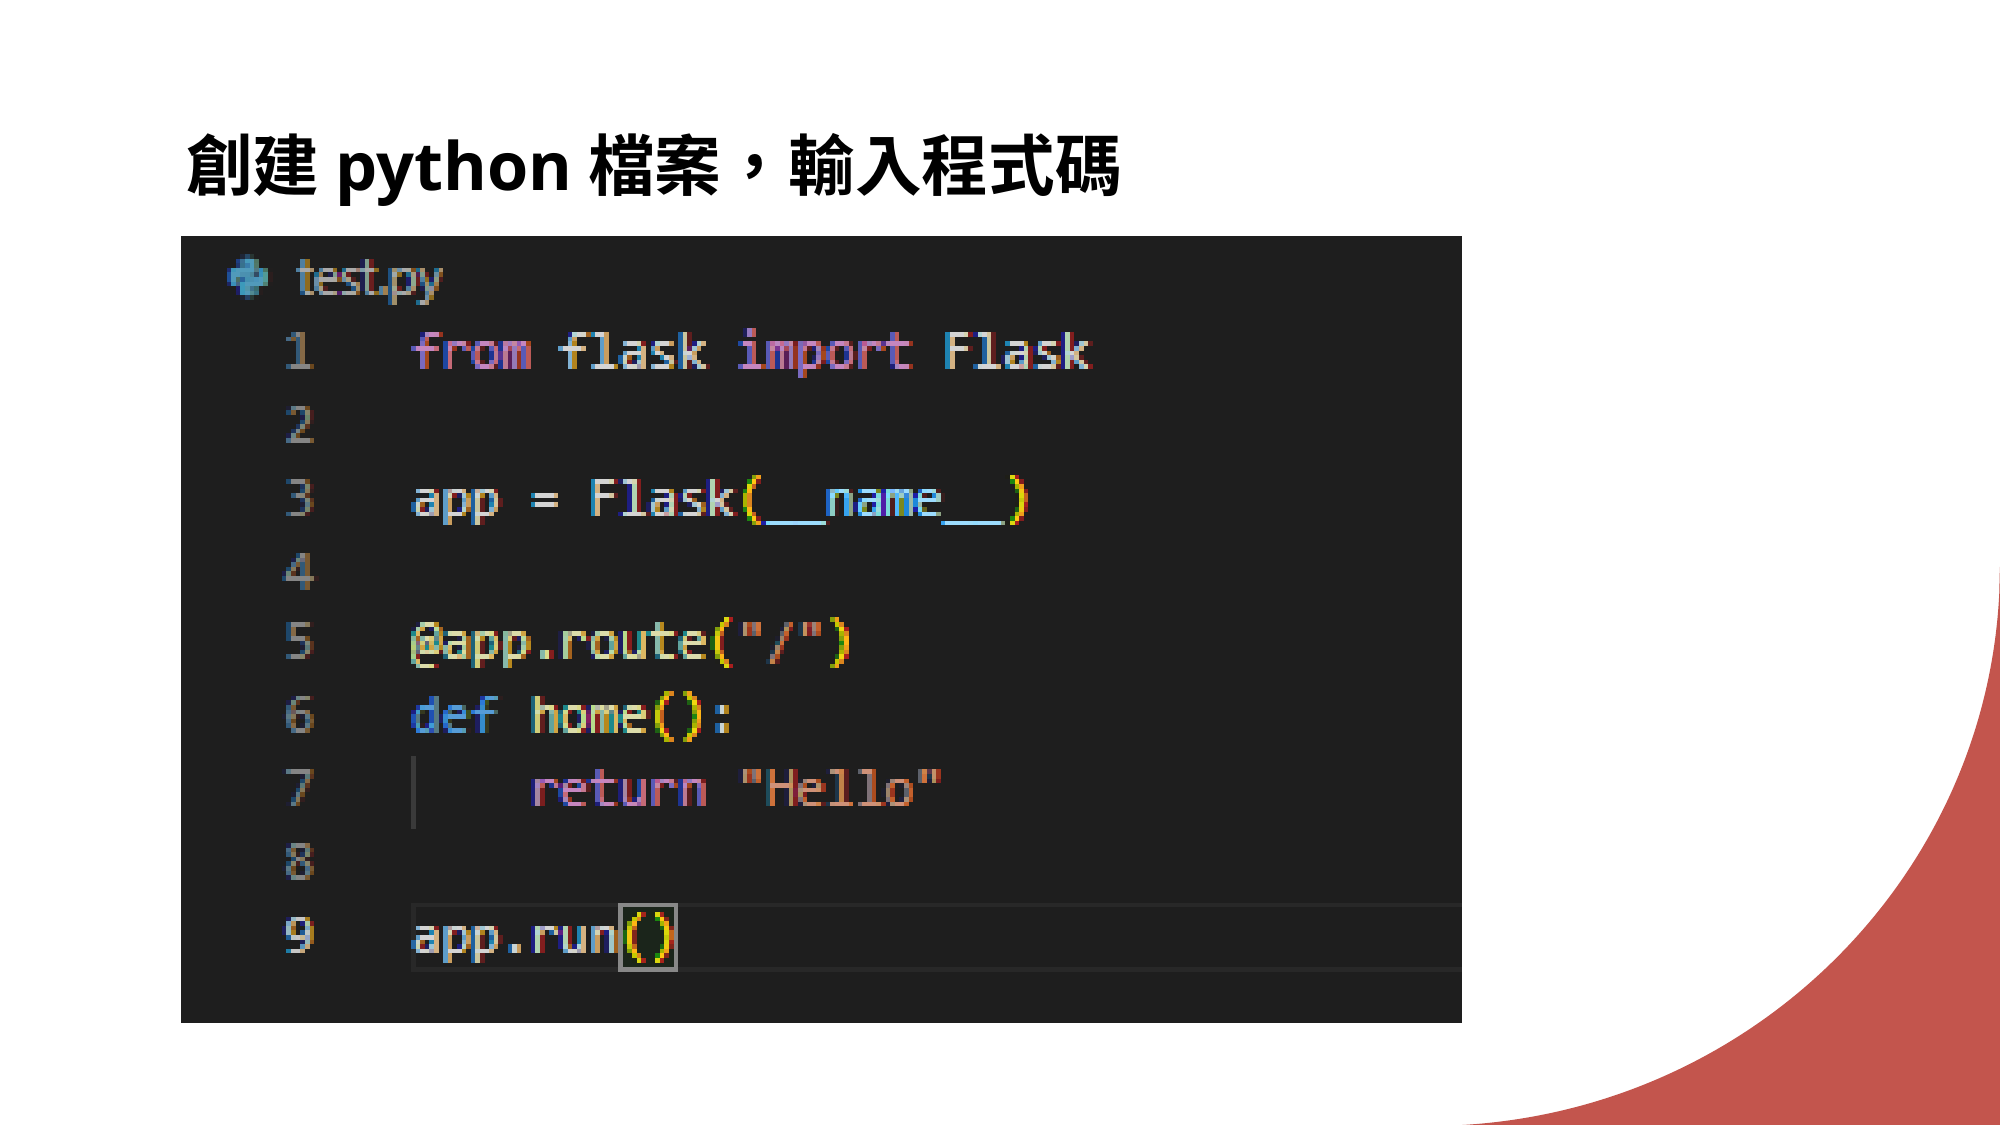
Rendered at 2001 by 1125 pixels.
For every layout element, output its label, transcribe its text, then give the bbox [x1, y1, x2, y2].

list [181, 236, 1462, 1023]
title 創建python檔案，輸入程式碼 [171, 61, 1804, 211]
